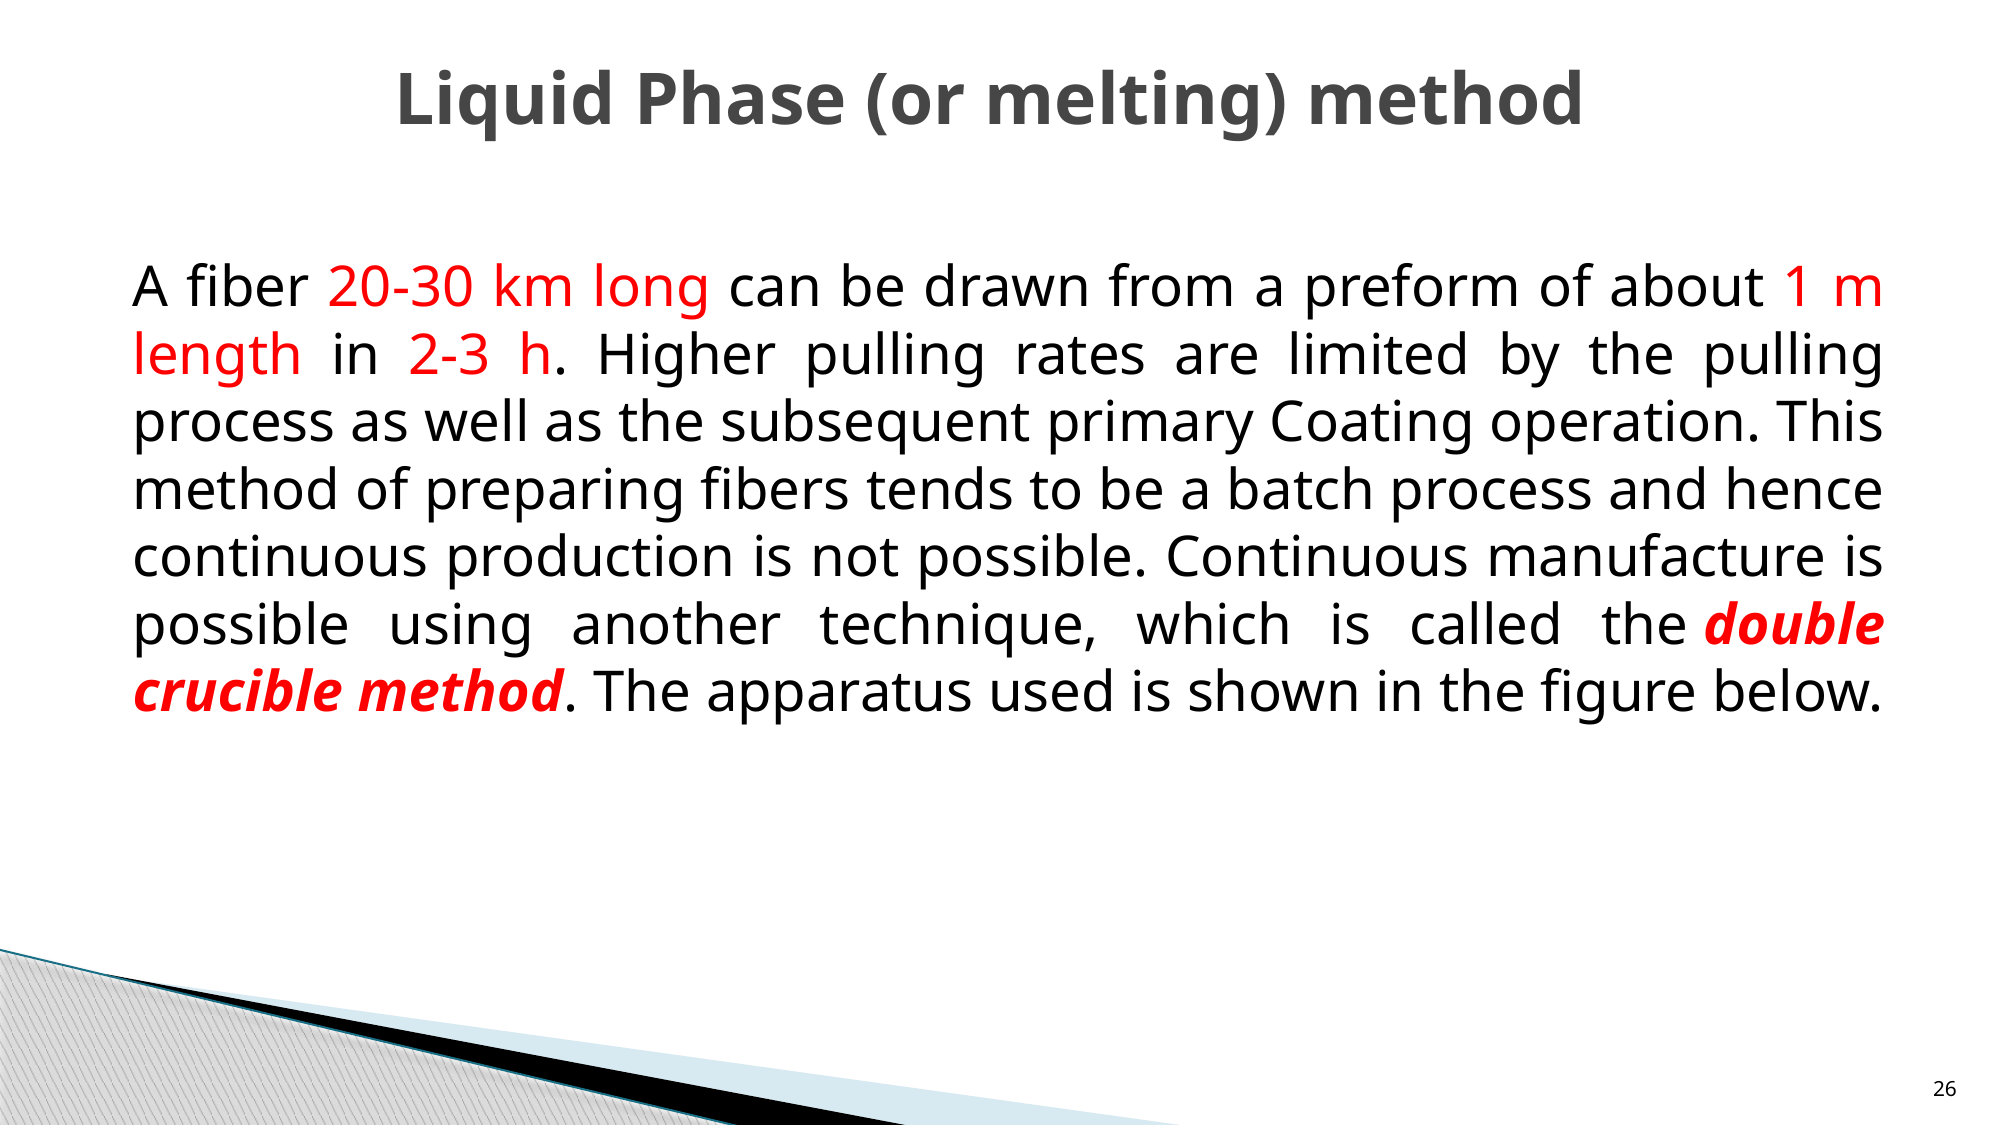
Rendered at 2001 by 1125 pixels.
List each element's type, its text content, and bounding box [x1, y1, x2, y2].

list A fiber 20-30 km long can be drawn from a preform of about 1 m length in 2-3 h. Higher pulling rates are limited by the pulling process as well as the subsequent primary Coating operation. This method of preparing fibers tends to be a batch process and hence continuous production is not possible. Continuous manufacture is possible using another technique, which is called the double crucible method. The apparatus used is shown in the figure below. [99, 243, 1900, 986]
slide_number 26 [1891, 1051, 1972, 1112]
title Liquid Phase (or melting) method [99, 45, 1900, 233]
